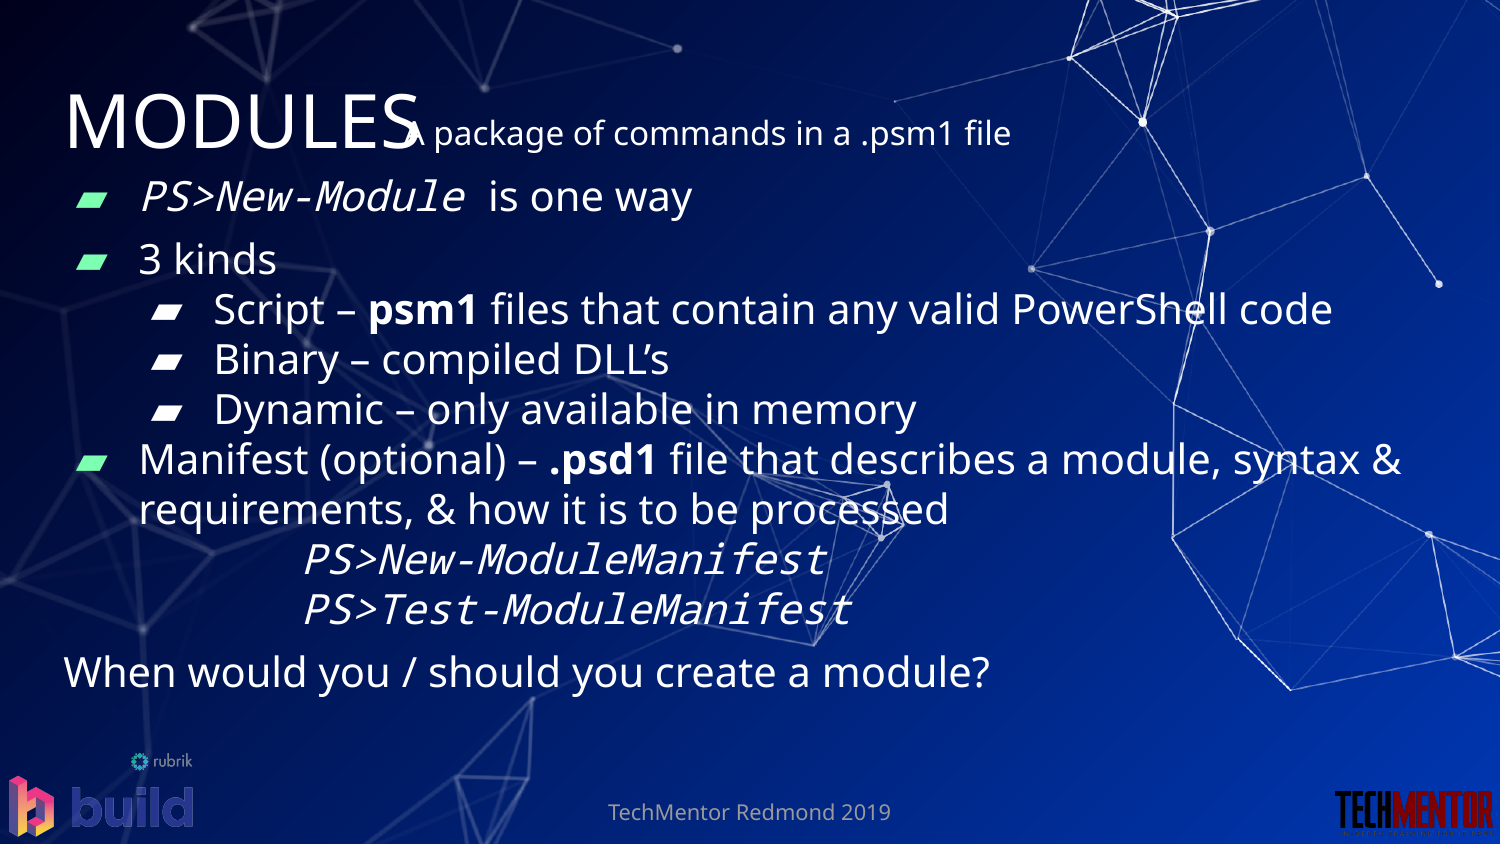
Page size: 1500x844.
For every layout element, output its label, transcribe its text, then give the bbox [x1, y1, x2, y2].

text_box A package of commands in a .psm1 file [388, 104, 1028, 160]
list PS>New-Module is one way 3 kinds Script – psm1 files that contain any valid PowerShell code Binary – compiled DLL’s Dynamic – only available in memory Manifest (optional) – .psd1 file that describes a module, syntax & requirements, & how it is to be processed PS>New-ModuleManifest PS>Test-ModuleManifest When would you / should you create a module? [63, 170, 1468, 687]
title MODULES [63, 22, 1052, 164]
picture [0, 0, 1500, 844]
